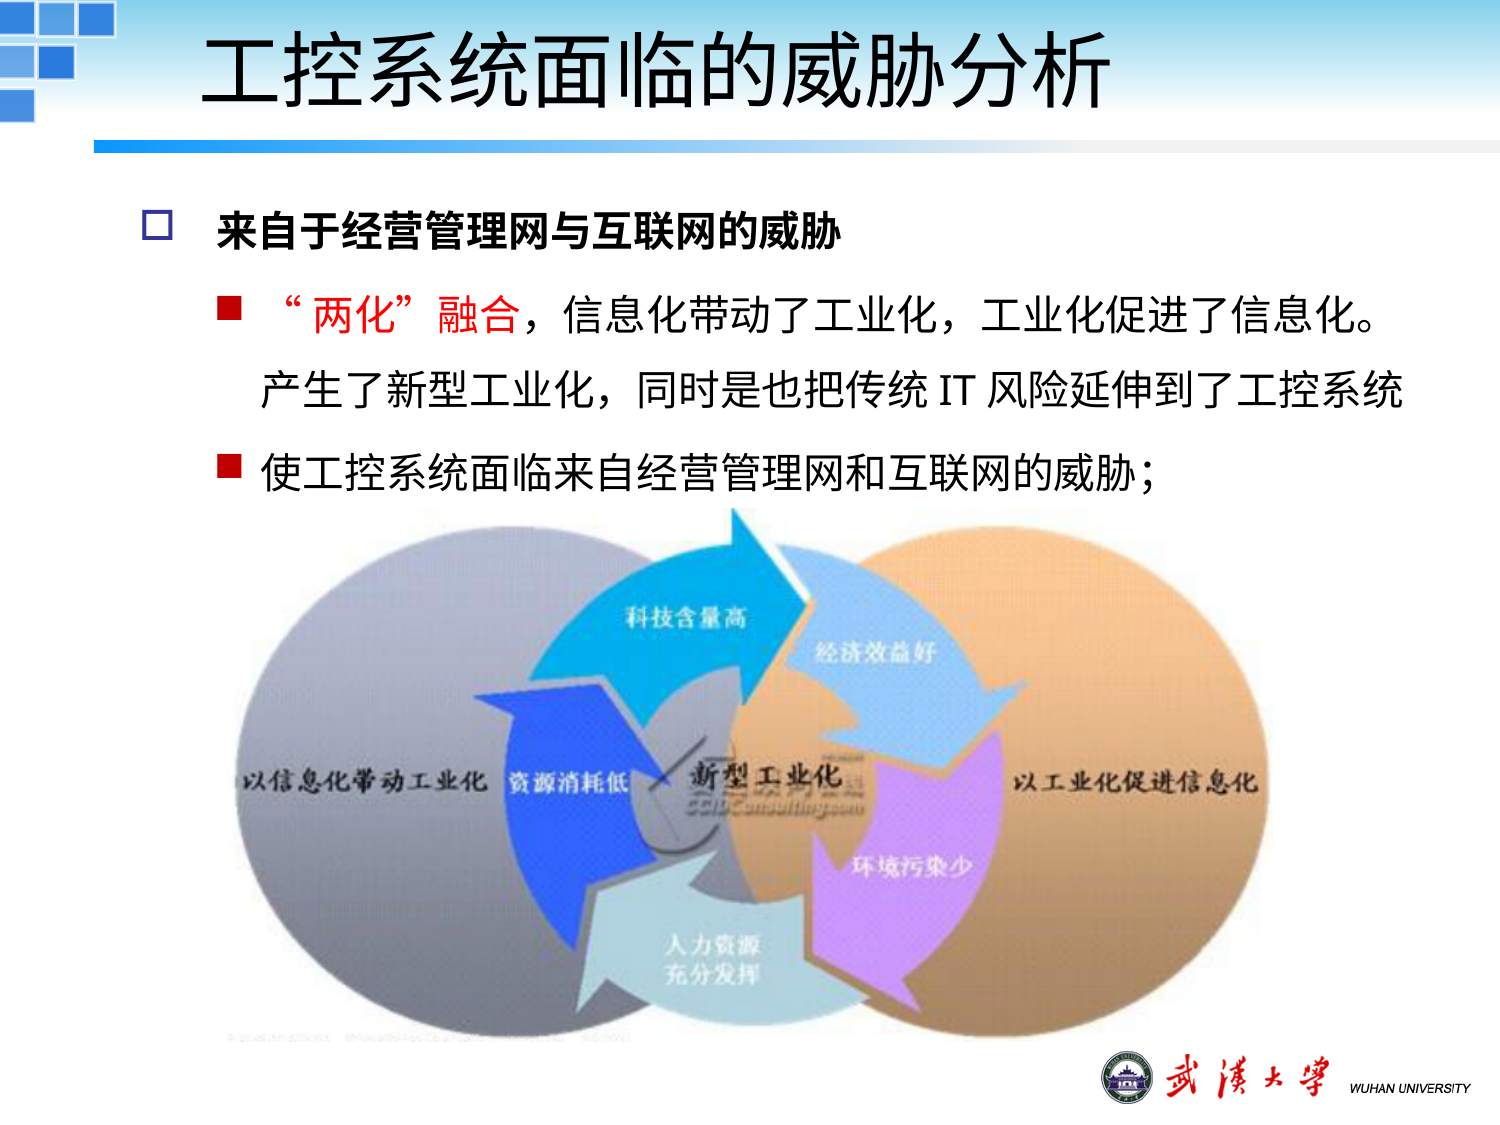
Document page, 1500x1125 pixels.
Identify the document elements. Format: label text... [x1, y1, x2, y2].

picture [227, 501, 1273, 1042]
title 工控系统面临的威胁分析 [183, 19, 1372, 119]
picture [1072, 1046, 1500, 1115]
list 来自于经营管理网与互联网的威胁 “两化”融合，信息化带动了工业化，工业化促进了信息化。产生了新型工业化，同时是也把传统IT风险延伸到了工控系统 使工控系统面临来自经营管理网和互联网的威胁； [123, 172, 1447, 953]
